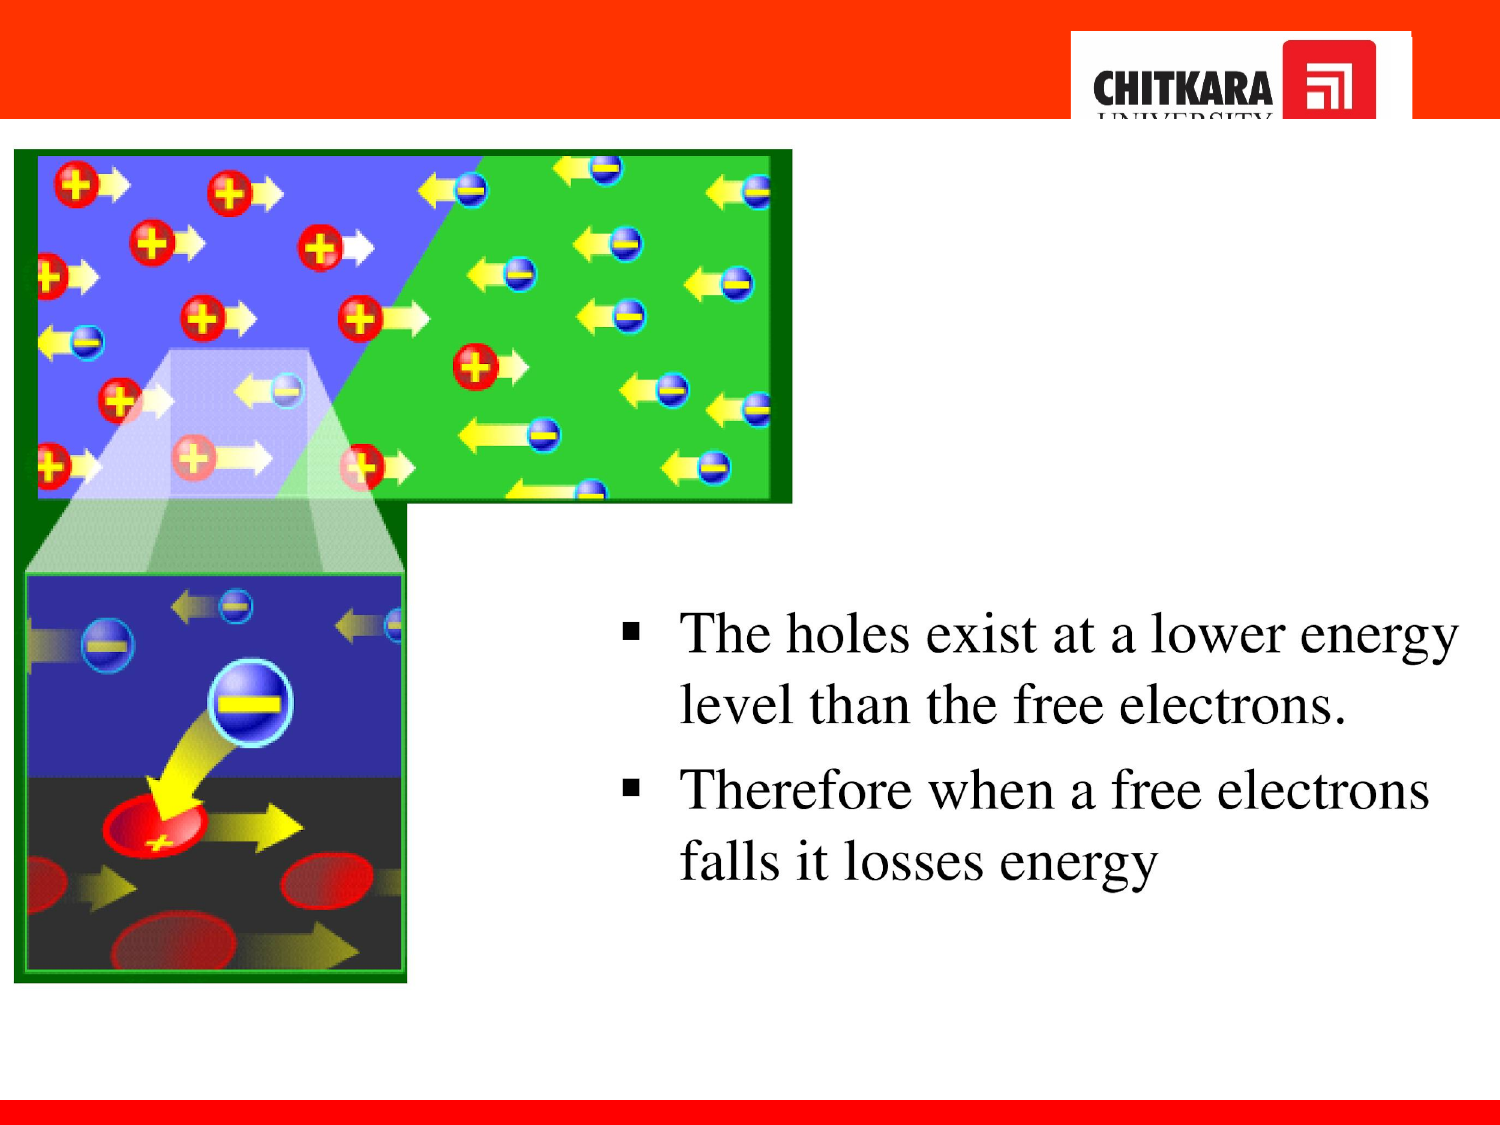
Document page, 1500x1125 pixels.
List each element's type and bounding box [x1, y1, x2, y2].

picture [0, 37, 1500, 1006]
